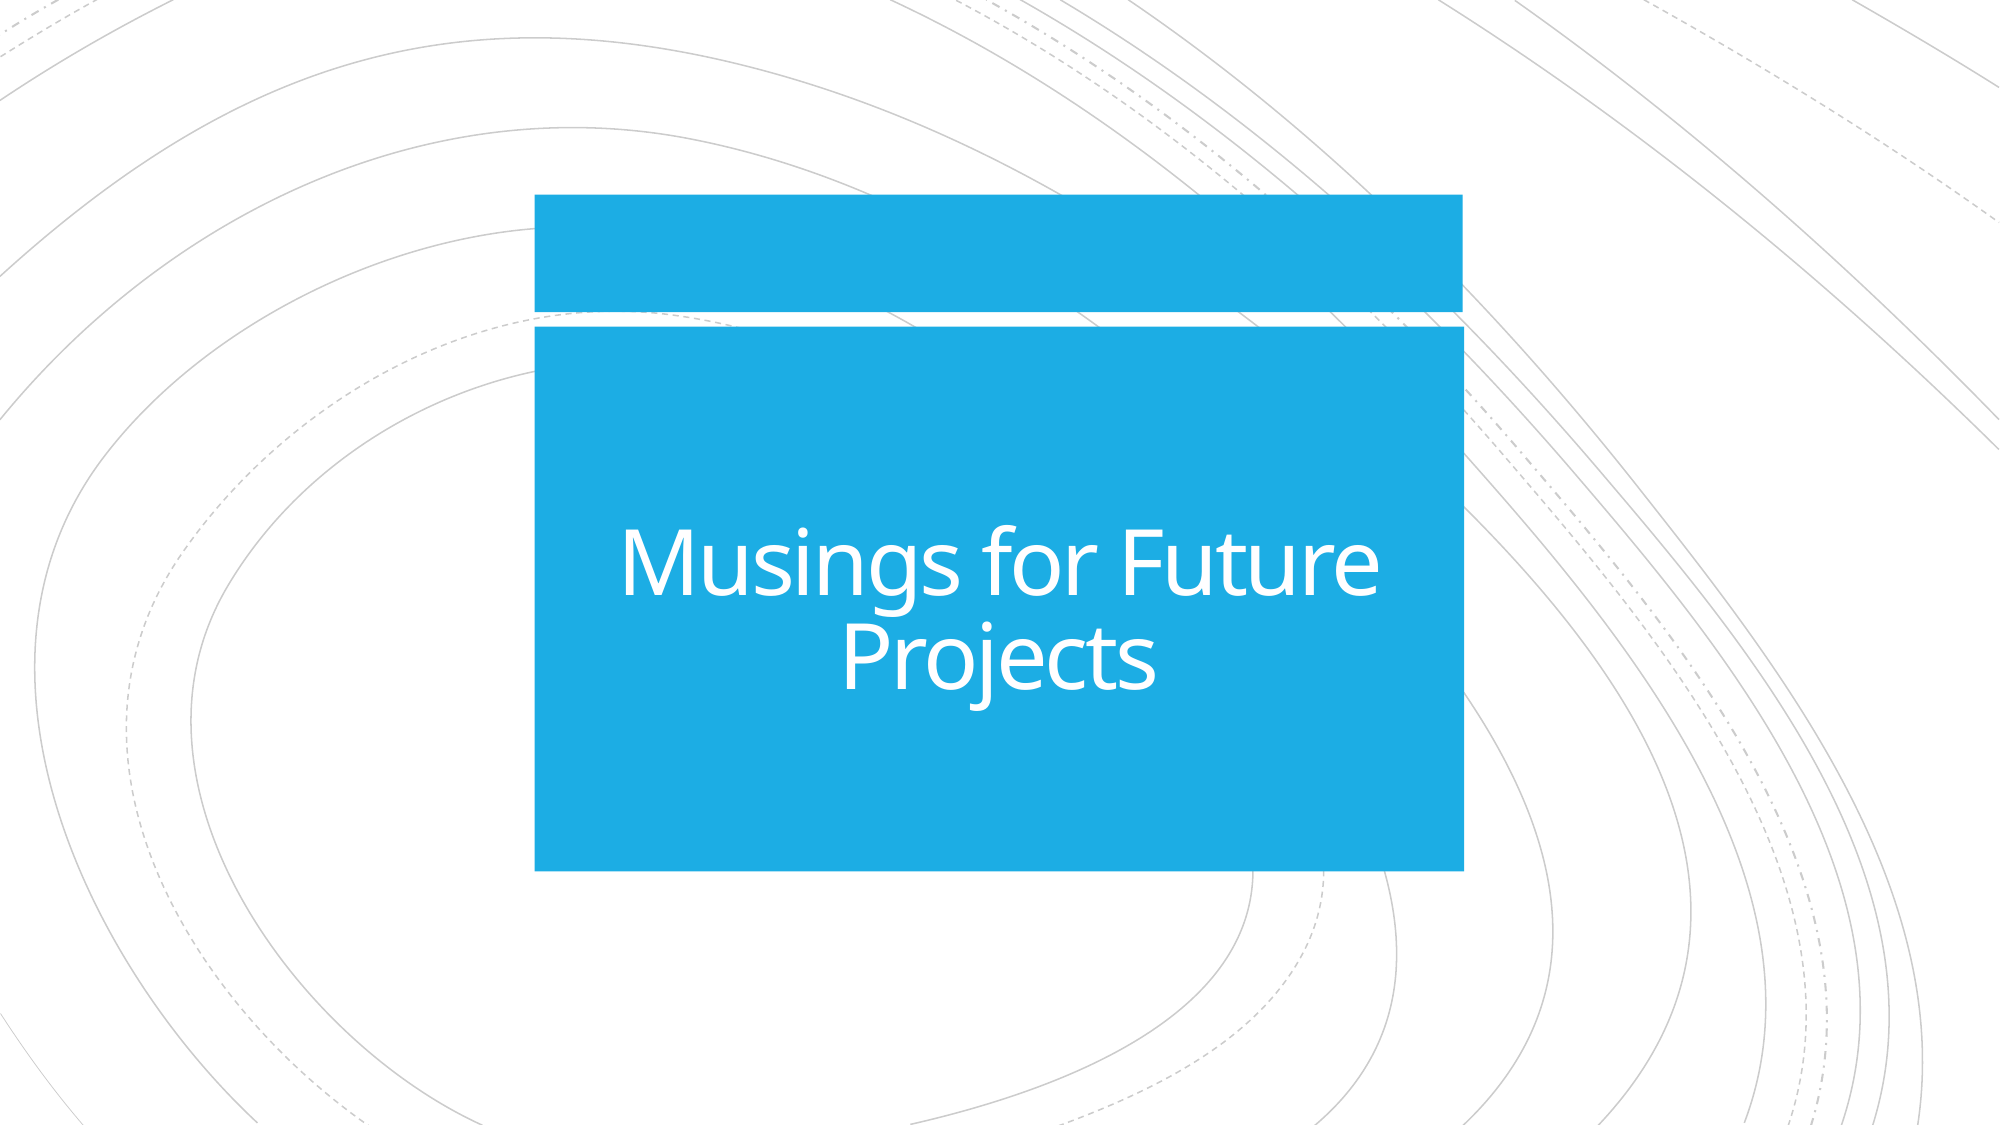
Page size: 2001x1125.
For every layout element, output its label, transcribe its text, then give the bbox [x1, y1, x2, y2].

title Musings for Future Projects [548, 340, 1450, 852]
